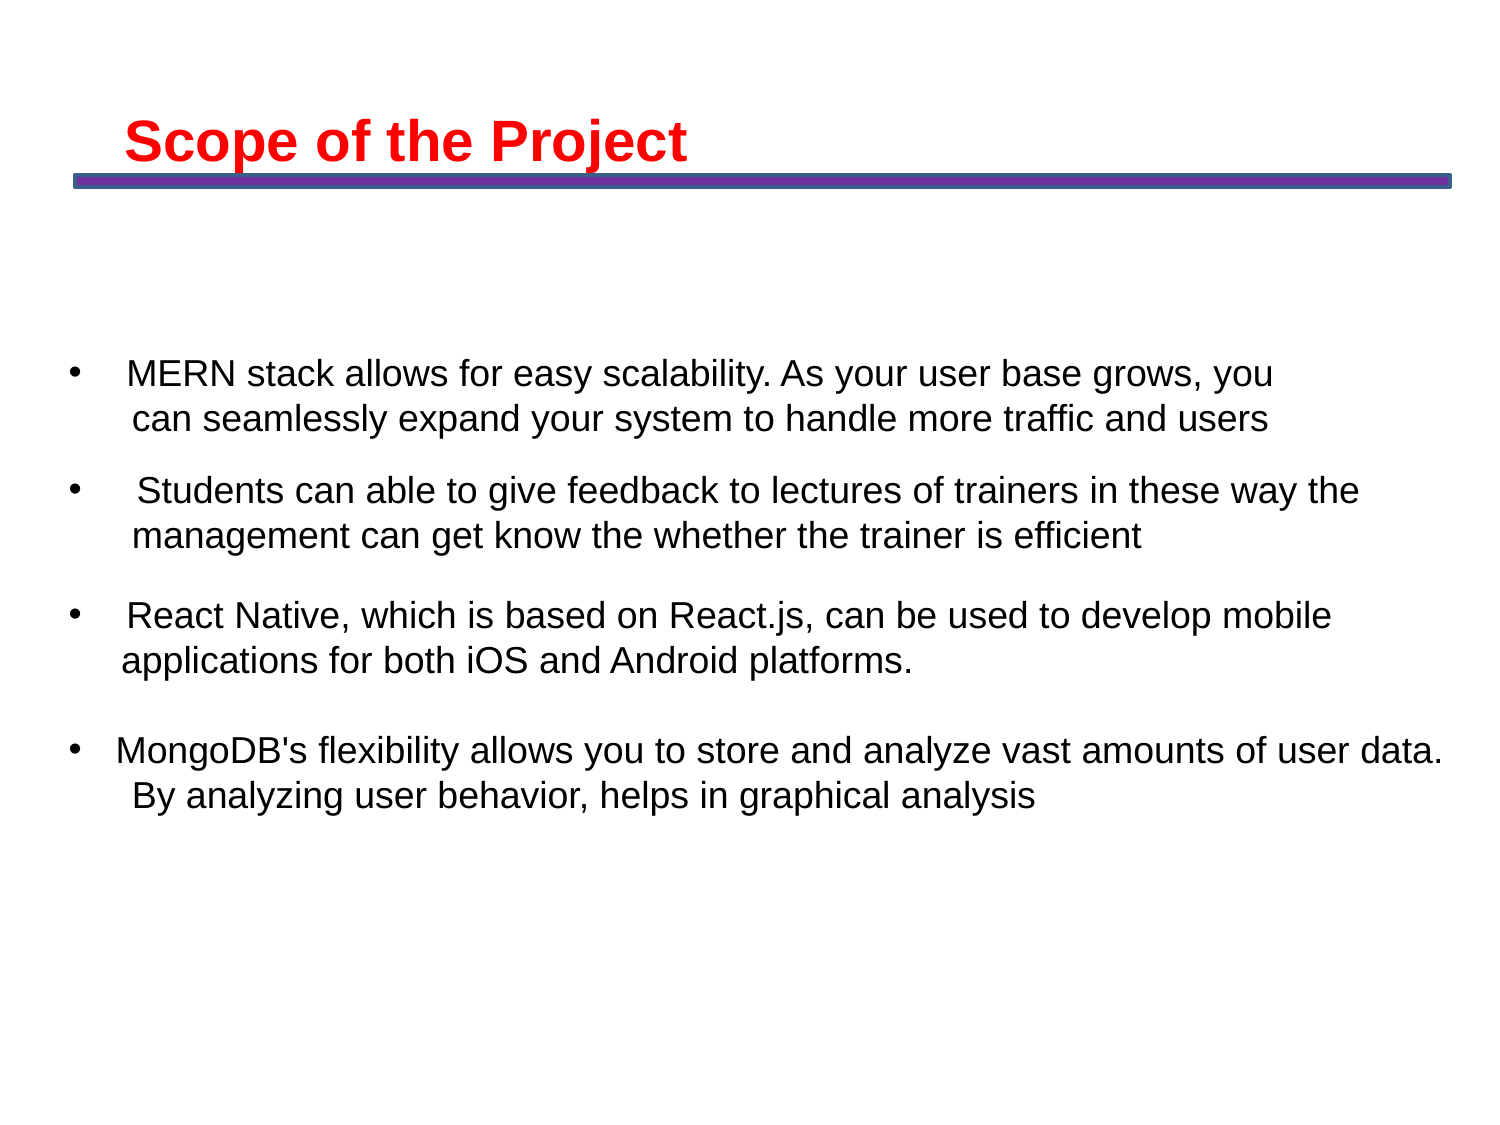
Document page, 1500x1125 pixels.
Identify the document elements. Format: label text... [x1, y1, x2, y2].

text_box Scope of the Project [3, 95, 704, 181]
text_box [75, 174, 1450, 188]
subtitle MERN stack allows for easy scalability. As your user base grows, you can seamlessly expand your system to handle more traffic and users Students can able to give feedback to lectures of trainers in these way the management can get know the whether the trainer is efficient React Native, which is based on React.js, can be used to develop mobile applications for both iOS and Android platforms. MongoDB's flexibility allows you to store and analyze vast amounts of user data. By analyzing user behavior, helps in graphical analysis [68, 462, 1457, 838]
